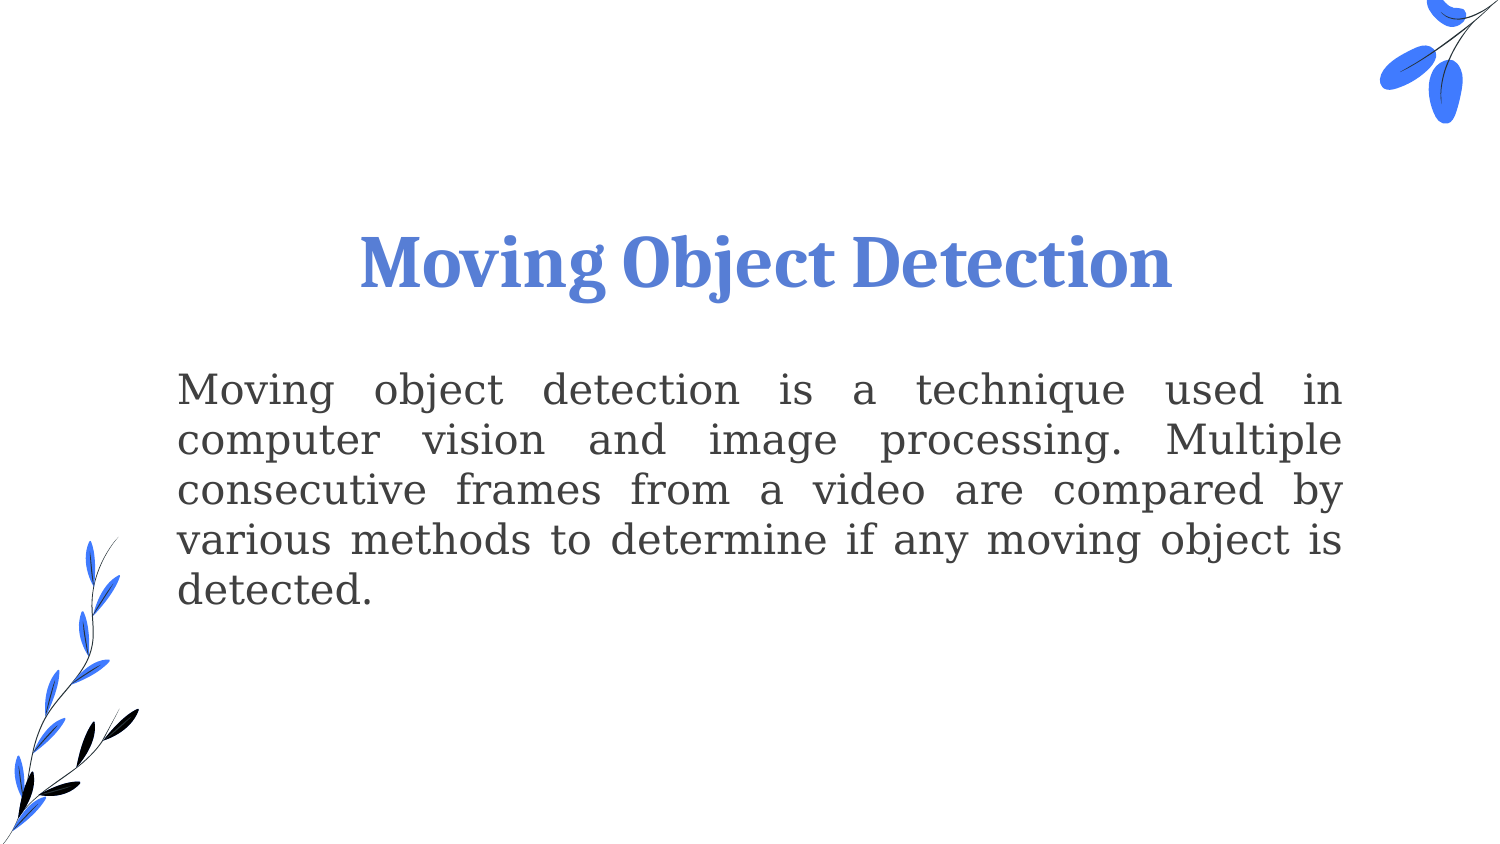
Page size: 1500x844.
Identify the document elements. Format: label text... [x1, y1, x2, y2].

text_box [1393, 0, 1500, 125]
text_box Moving Object Detection [344, 197, 1219, 326]
text_box Moving object detection is a technique used in computer vision and image processing. Multiple consecutive frames from a video are compared by various methods to determine if any moving object is detected. [141, 347, 1359, 584]
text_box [19, 535, 139, 844]
